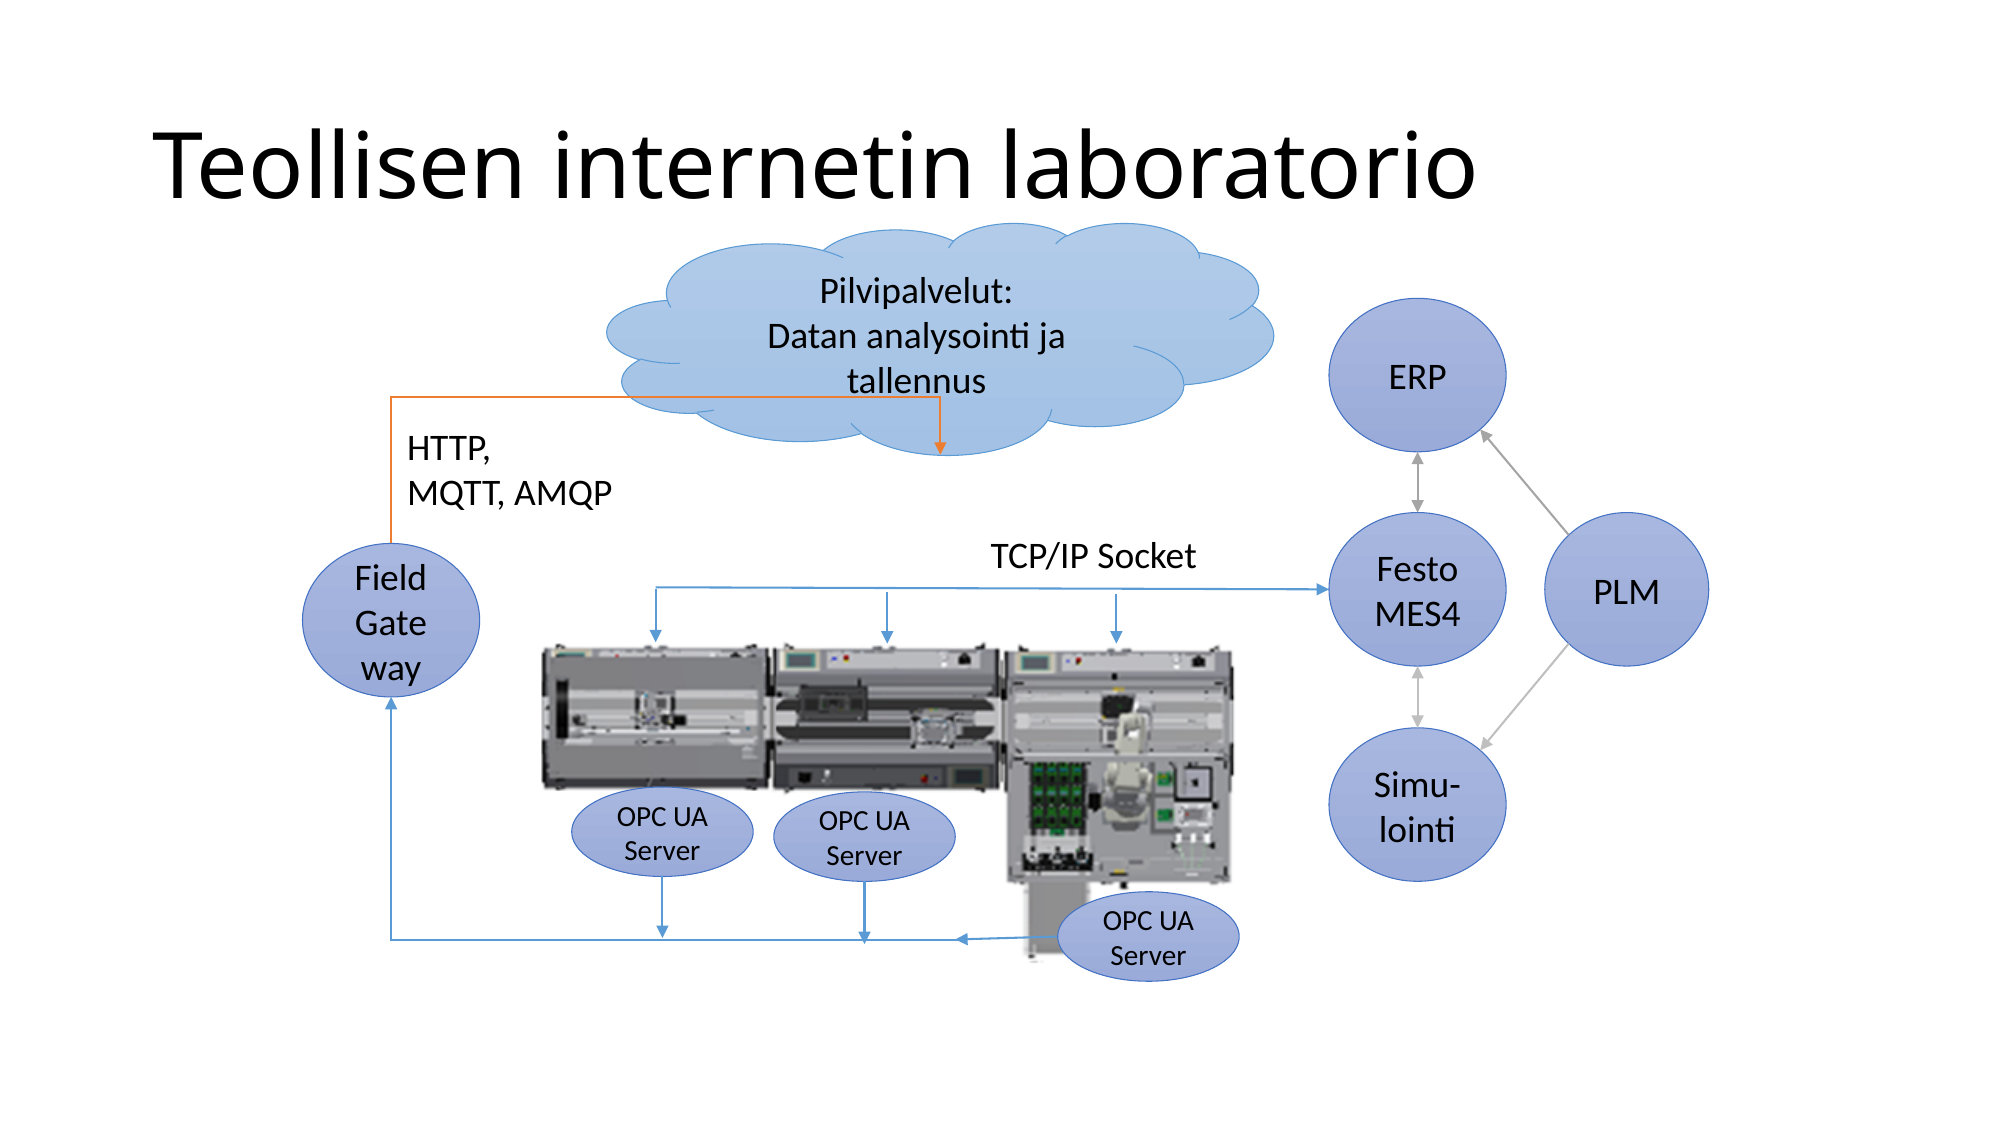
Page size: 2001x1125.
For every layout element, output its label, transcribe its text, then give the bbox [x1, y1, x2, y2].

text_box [397, 331, 603, 551]
text_box Field Gateway [301, 542, 481, 698]
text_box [1480, 429, 1569, 536]
title Teollisen internetin laboratorio [137, 59, 1863, 278]
text_box Festo MES4 [1328, 512, 1507, 667]
text_box Simu-lointi [1328, 727, 1507, 882]
text_box PLM [1544, 512, 1710, 667]
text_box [955, 936, 1058, 940]
text_box HTTP, MQTT, AMQP [392, 415, 397, 521]
text_box TCP/IP Socket [975, 524, 1212, 584]
text_box Pilvipalvelut: Datan analysointi ja tallennus [606, 222, 1275, 457]
text_box ERP [1328, 297, 1507, 453]
picture [537, 633, 1243, 985]
text_box HTTP, MQTT, AMQP [603, 415, 628, 521]
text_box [1480, 643, 1569, 751]
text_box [391, 696, 963, 940]
